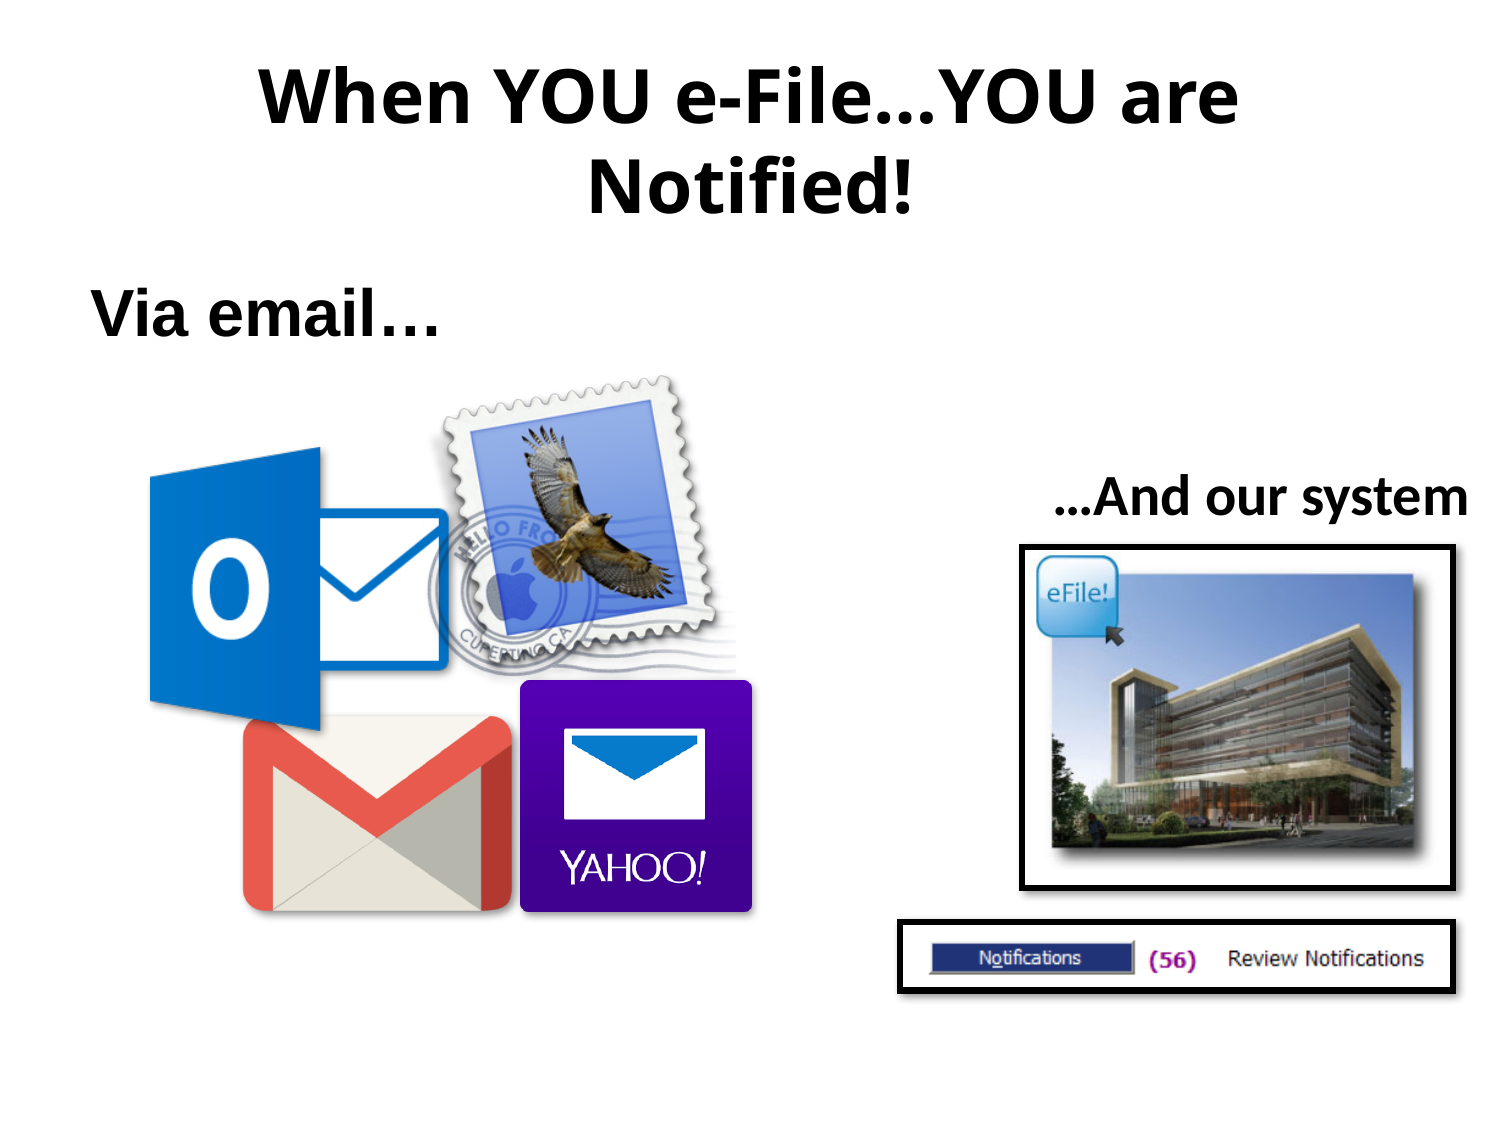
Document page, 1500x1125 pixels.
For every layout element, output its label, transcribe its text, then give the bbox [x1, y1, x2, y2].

picture [149, 367, 752, 912]
picture [902, 924, 1451, 988]
list Via email… [75, 262, 1425, 1005]
title When YOU e-File…YOU are Notified! [75, 45, 1425, 233]
text_box …And our system [1037, 450, 1488, 535]
picture [1024, 549, 1451, 886]
